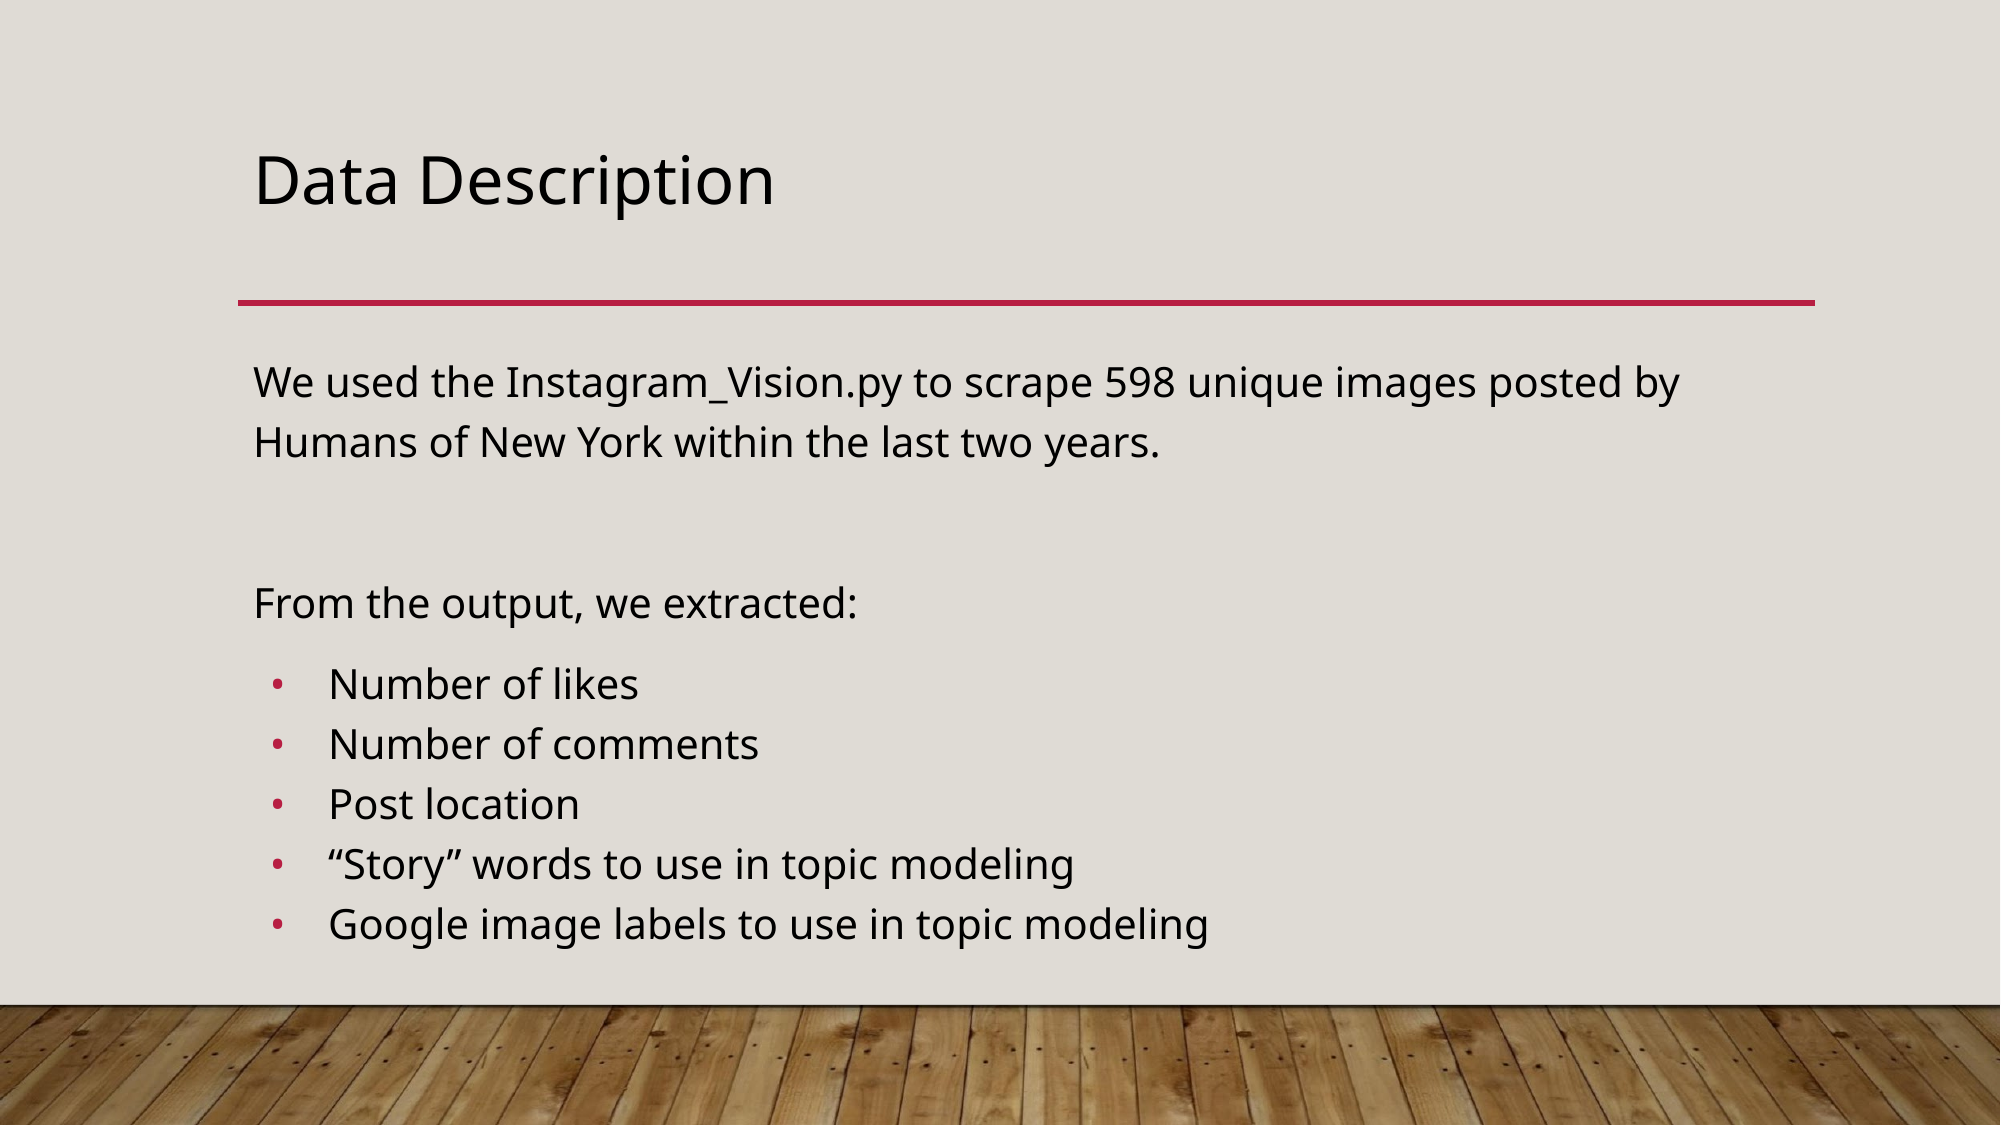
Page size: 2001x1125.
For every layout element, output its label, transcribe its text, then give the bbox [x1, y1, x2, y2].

list We used the Instagram_Vision.py to scrape 598 unique images posted by Humans of New York within the last two years. From the output, we extracted: Number of likes Number of comments Post location “Story” words to use in topic modeling Google image labels to use in topic modeling [238, 330, 1814, 897]
picture [0, 1005, 2000, 1125]
title Data Description [238, 131, 1814, 305]
